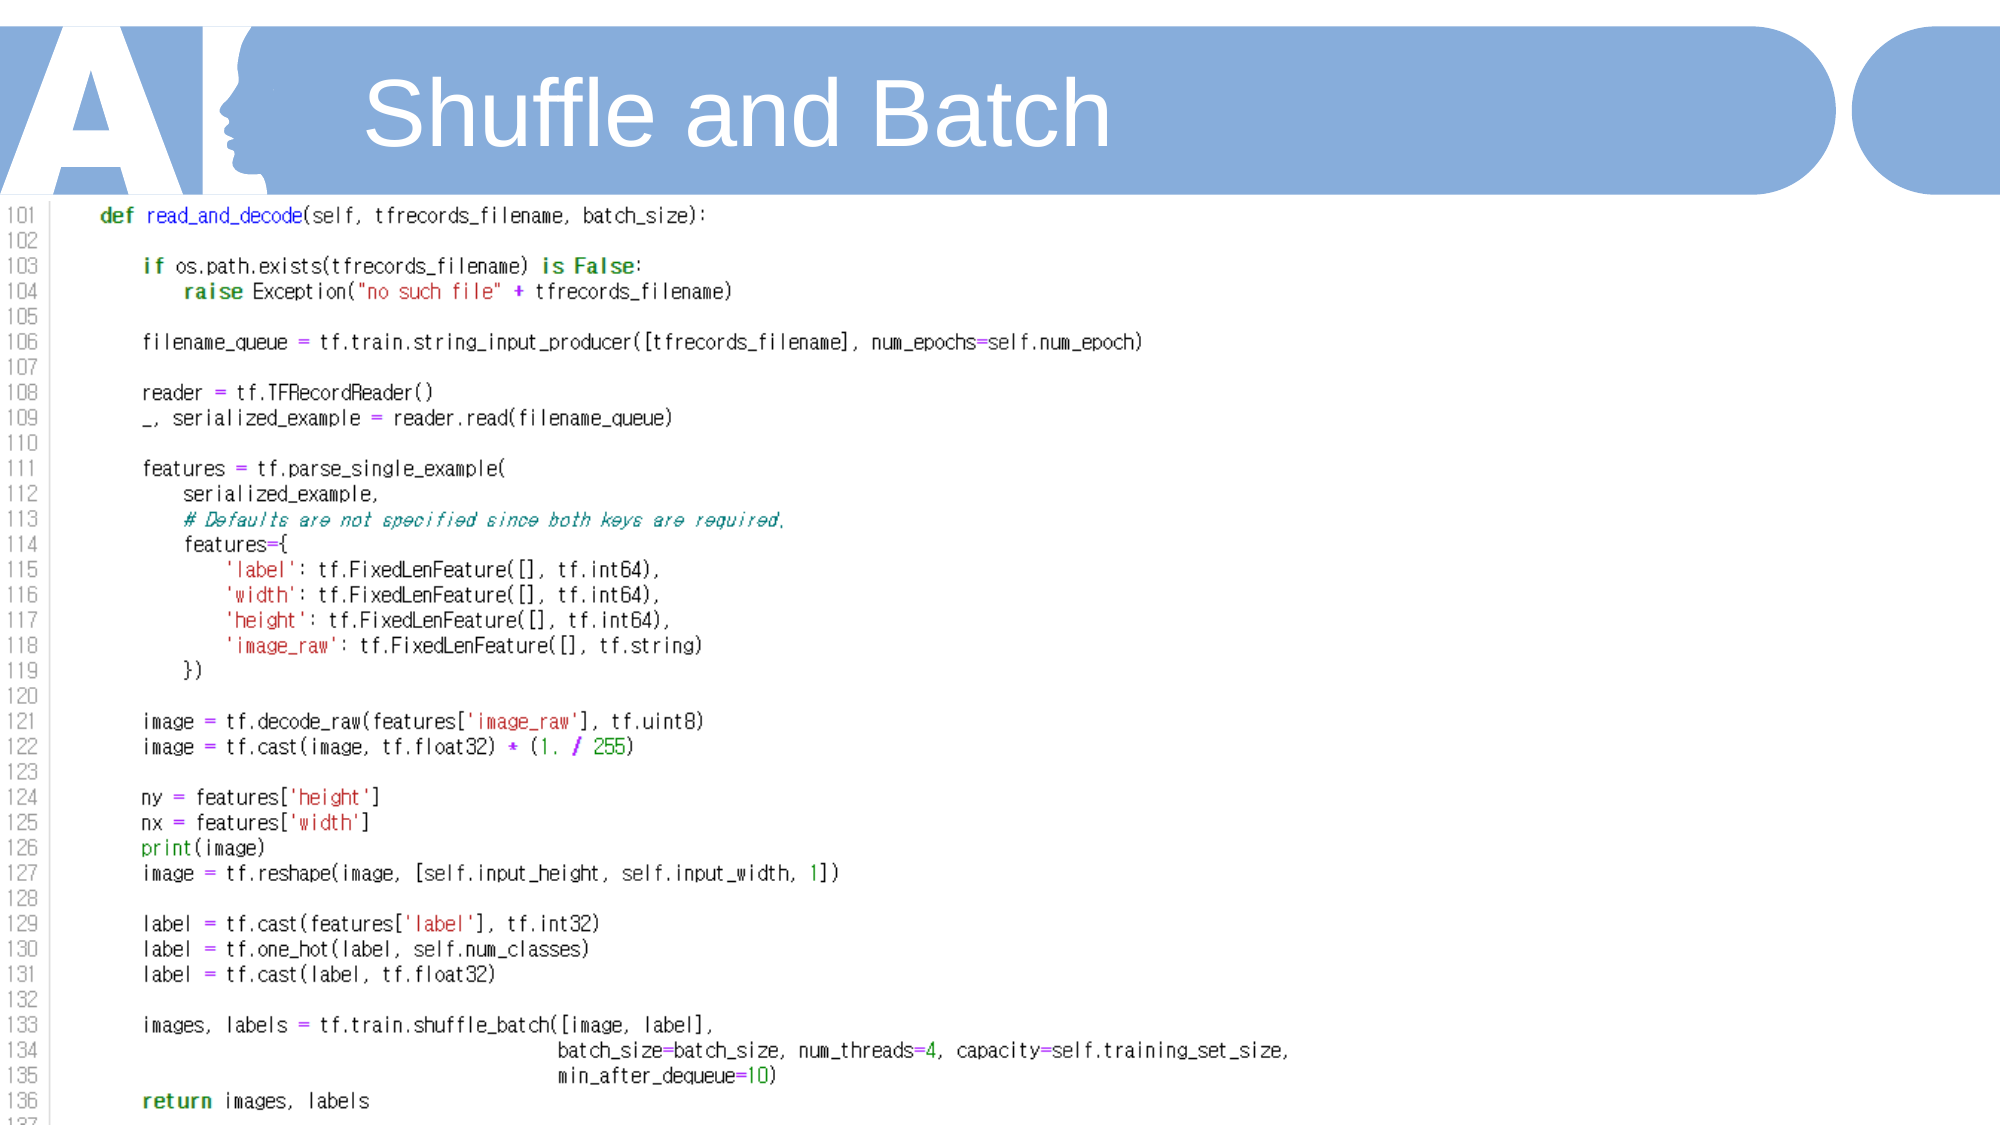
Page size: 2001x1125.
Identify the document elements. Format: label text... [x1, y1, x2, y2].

picture [0, 201, 1309, 1125]
list Shuffle and Batch [347, 55, 1952, 175]
